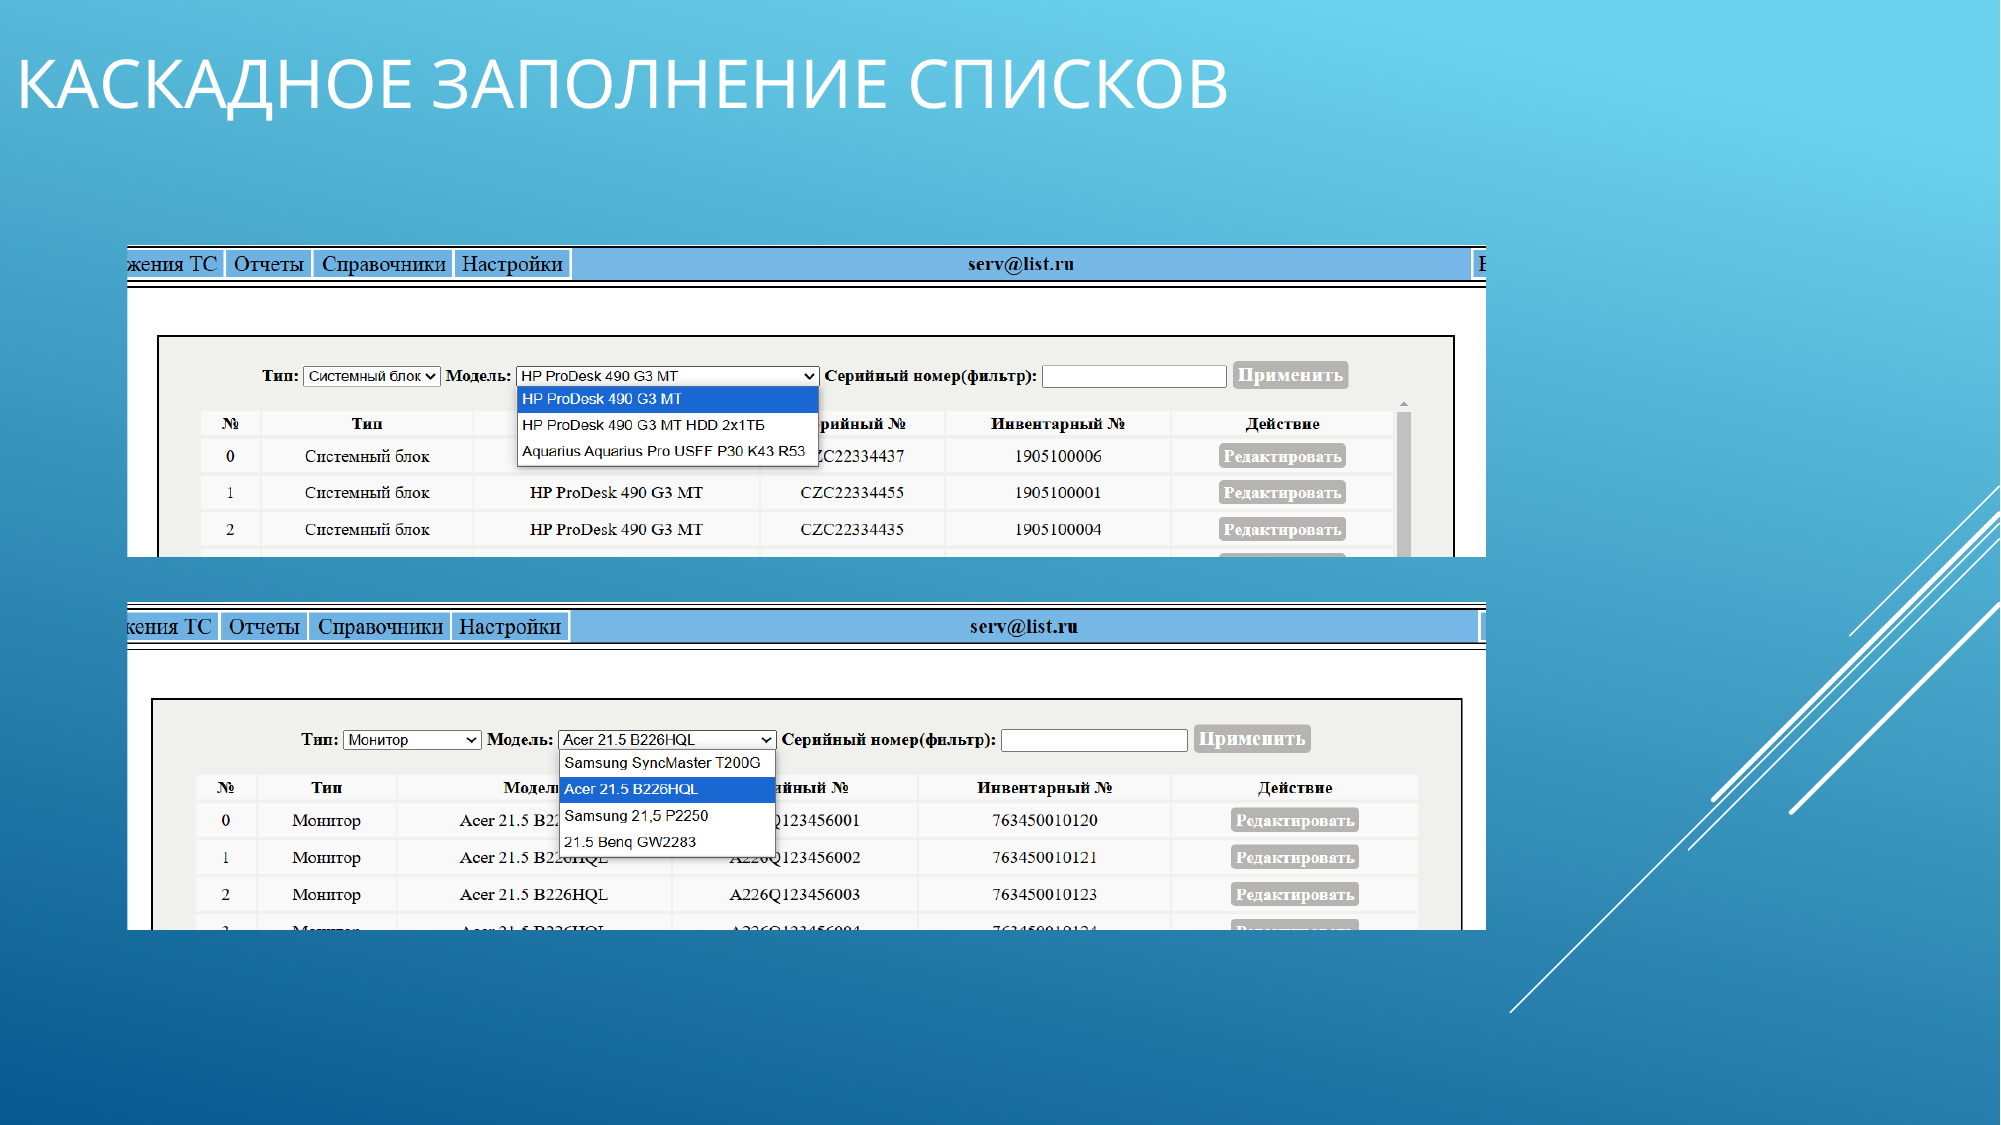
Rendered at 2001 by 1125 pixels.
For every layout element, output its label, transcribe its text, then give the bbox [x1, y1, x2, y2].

picture [127, 602, 1487, 930]
picture [127, 244, 1487, 557]
title Каскадное заполнение списков [0, 0, 1280, 163]
